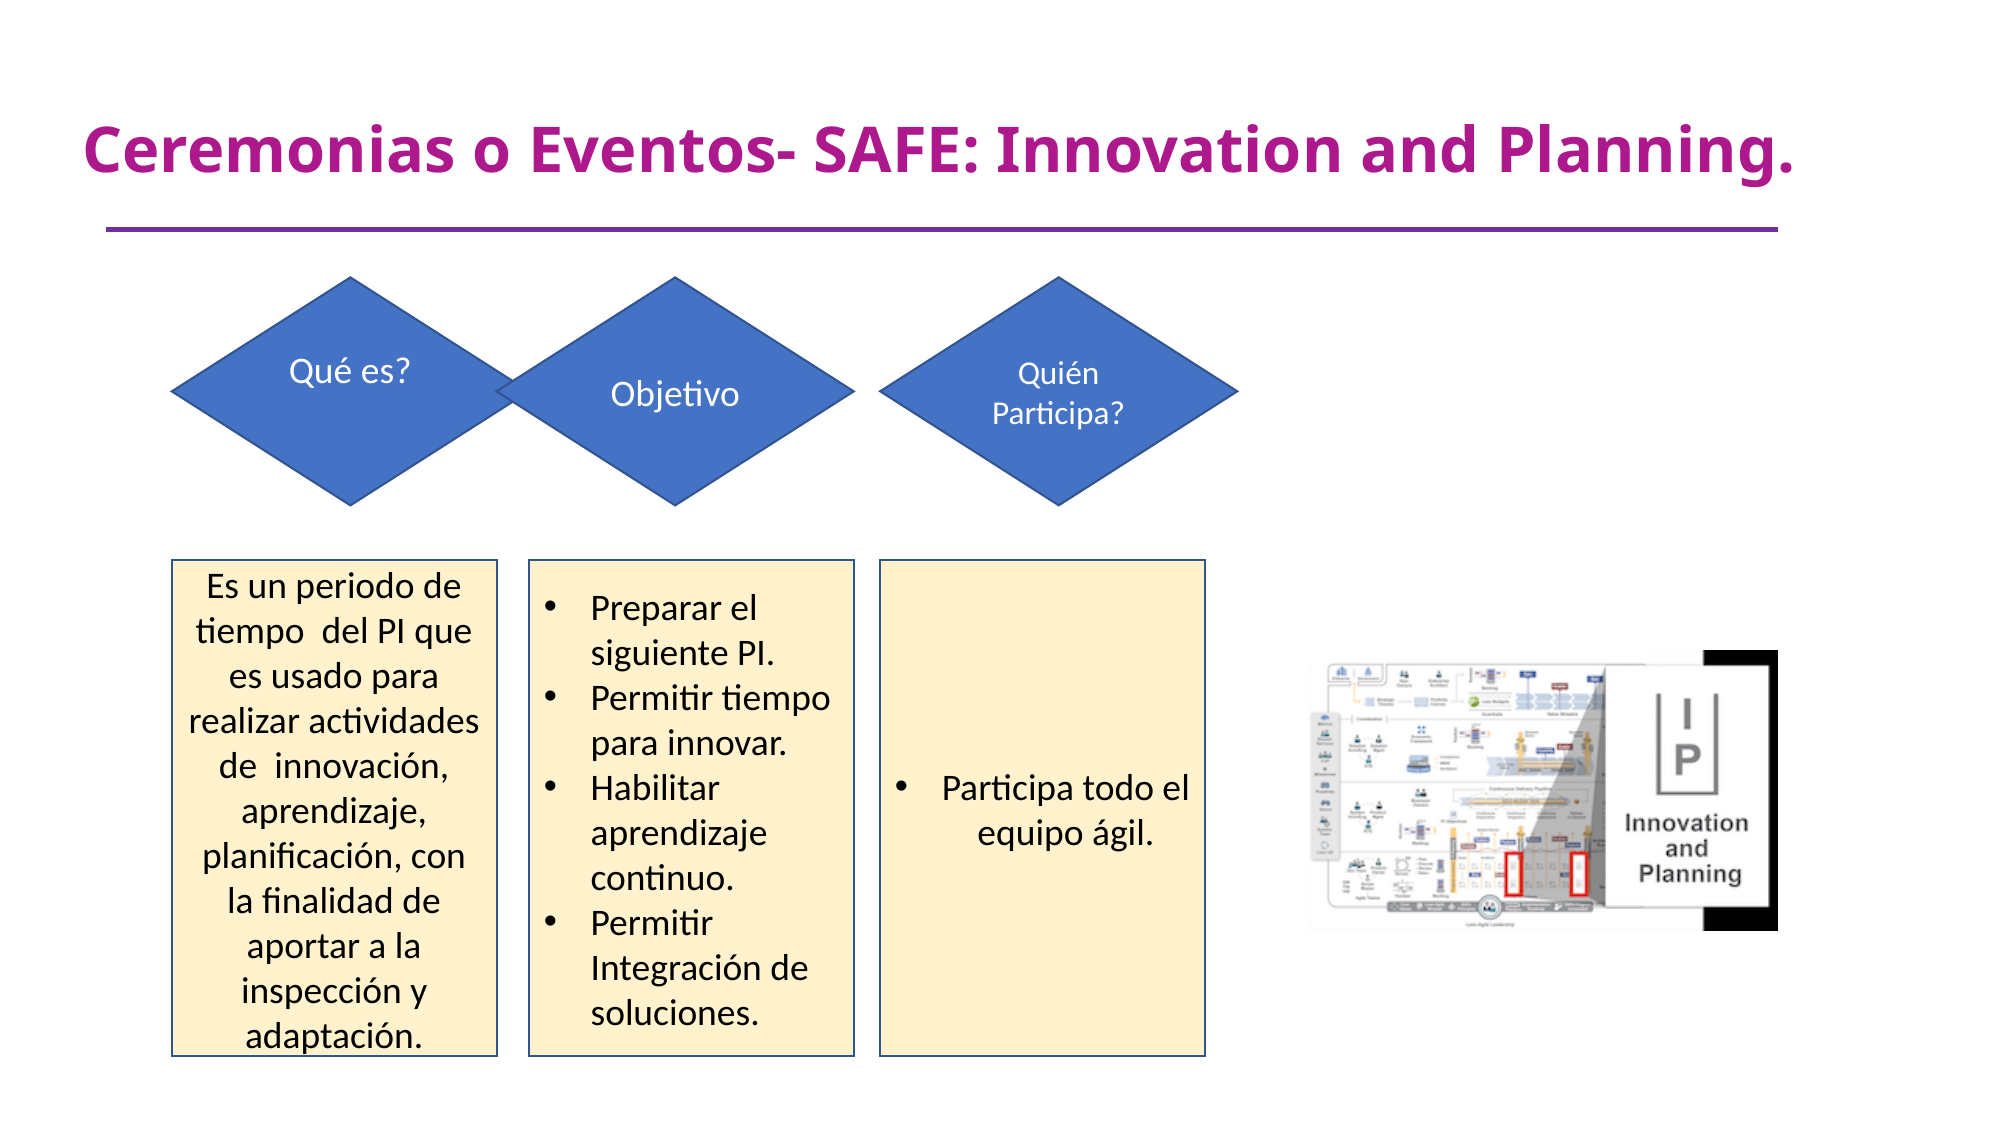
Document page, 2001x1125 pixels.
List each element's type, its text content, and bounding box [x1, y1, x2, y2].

text_box Es un periodo de tiempo del PI que es usado para realizar actividades de innovación, aprendizaje, planificación, con la finalidad de aportar a la inspección y adaptación. [171, 559, 498, 1057]
text_box Ceremonias o Eventos- SAFE: Innovation and Planning. [67, 105, 1817, 198]
text_box Preparar el siguiente PI. Permitir tiempo para innovar. Habilitar aprendizaje continuo. Permitir Integración de soluciones. [528, 559, 855, 1057]
text_box Objetivo [494, 276, 856, 507]
text_box Qué es? [169, 276, 512, 507]
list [1309, 650, 1778, 931]
text_box Quién Participa? [878, 276, 1240, 507]
text_box Participa todo el equipo ágil. [879, 559, 1206, 1057]
title [137, 59, 1863, 278]
